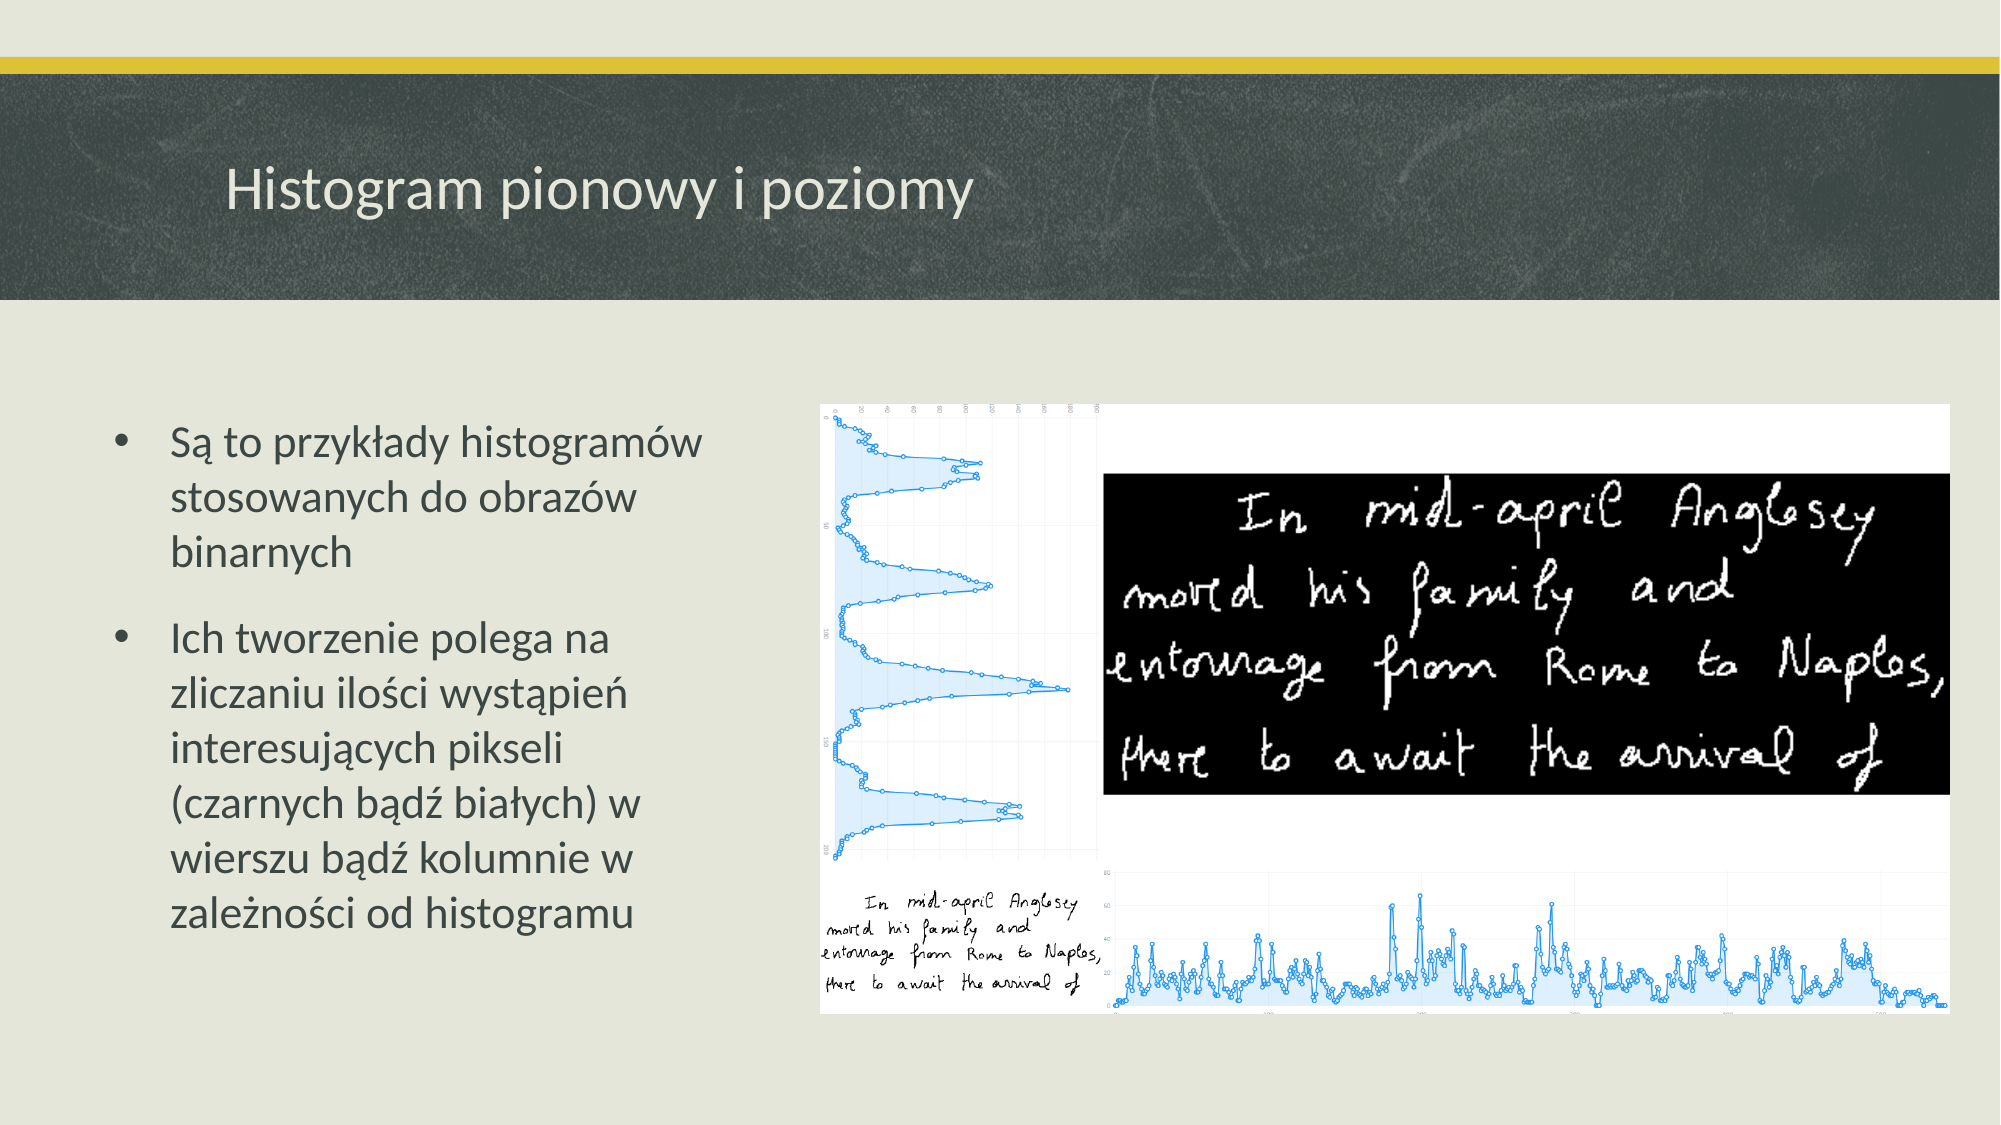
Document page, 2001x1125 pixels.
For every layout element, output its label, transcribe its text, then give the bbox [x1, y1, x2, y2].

title Histogram pionowy i poziomy [210, 76, 1790, 300]
list Są to przykłady histogramów stosowanych do obrazów binarnych Ich tworzenie polega na zliczaniu ilości wystąpień interesujących pikseli (czarnych bądź białych) w wierszu bądź kolumnie w zależności od histogramu [98, 404, 728, 1014]
picture [820, 404, 1950, 1014]
picture [0, 74, 2000, 300]
